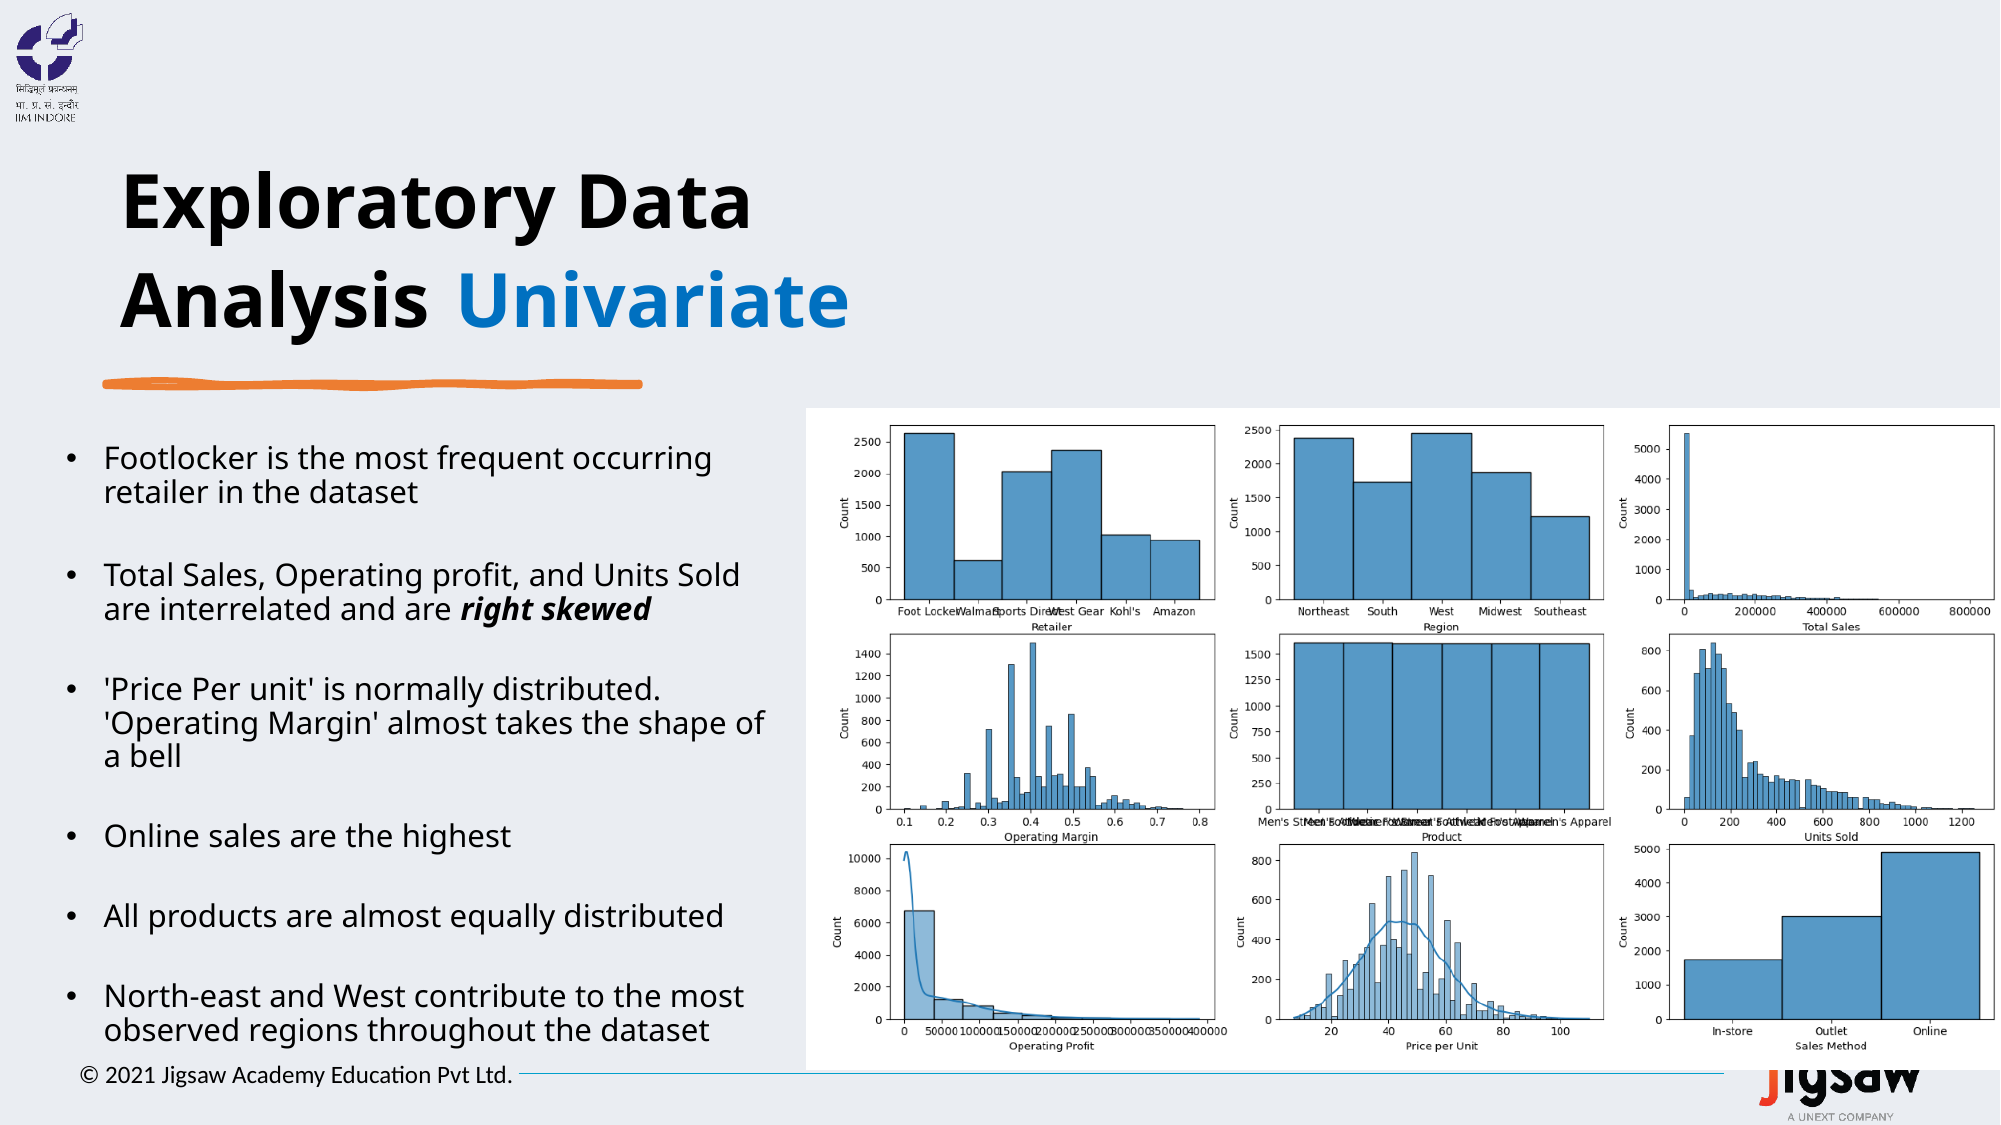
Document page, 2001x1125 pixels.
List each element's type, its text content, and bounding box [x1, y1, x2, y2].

picture [1753, 1070, 1928, 1125]
picture [14, 12, 83, 122]
text_box [104, 379, 641, 389]
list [806, 408, 2000, 1070]
text_box Exploratory Data Analysis Univariate [105, 73, 974, 356]
text_box Footlocker is the most frequent occurring retailer in the dataset Total Sales, Operating profit, and Units Sold are interrelated and are right skewed 'Price Per unit' is normally distributed. 'Operating Margin' almost takes the shape of a bell Online sales are the highest All products are almost equally distributed North-east and West contribute to the most observed regions throughout the dataset [51, 435, 806, 1036]
